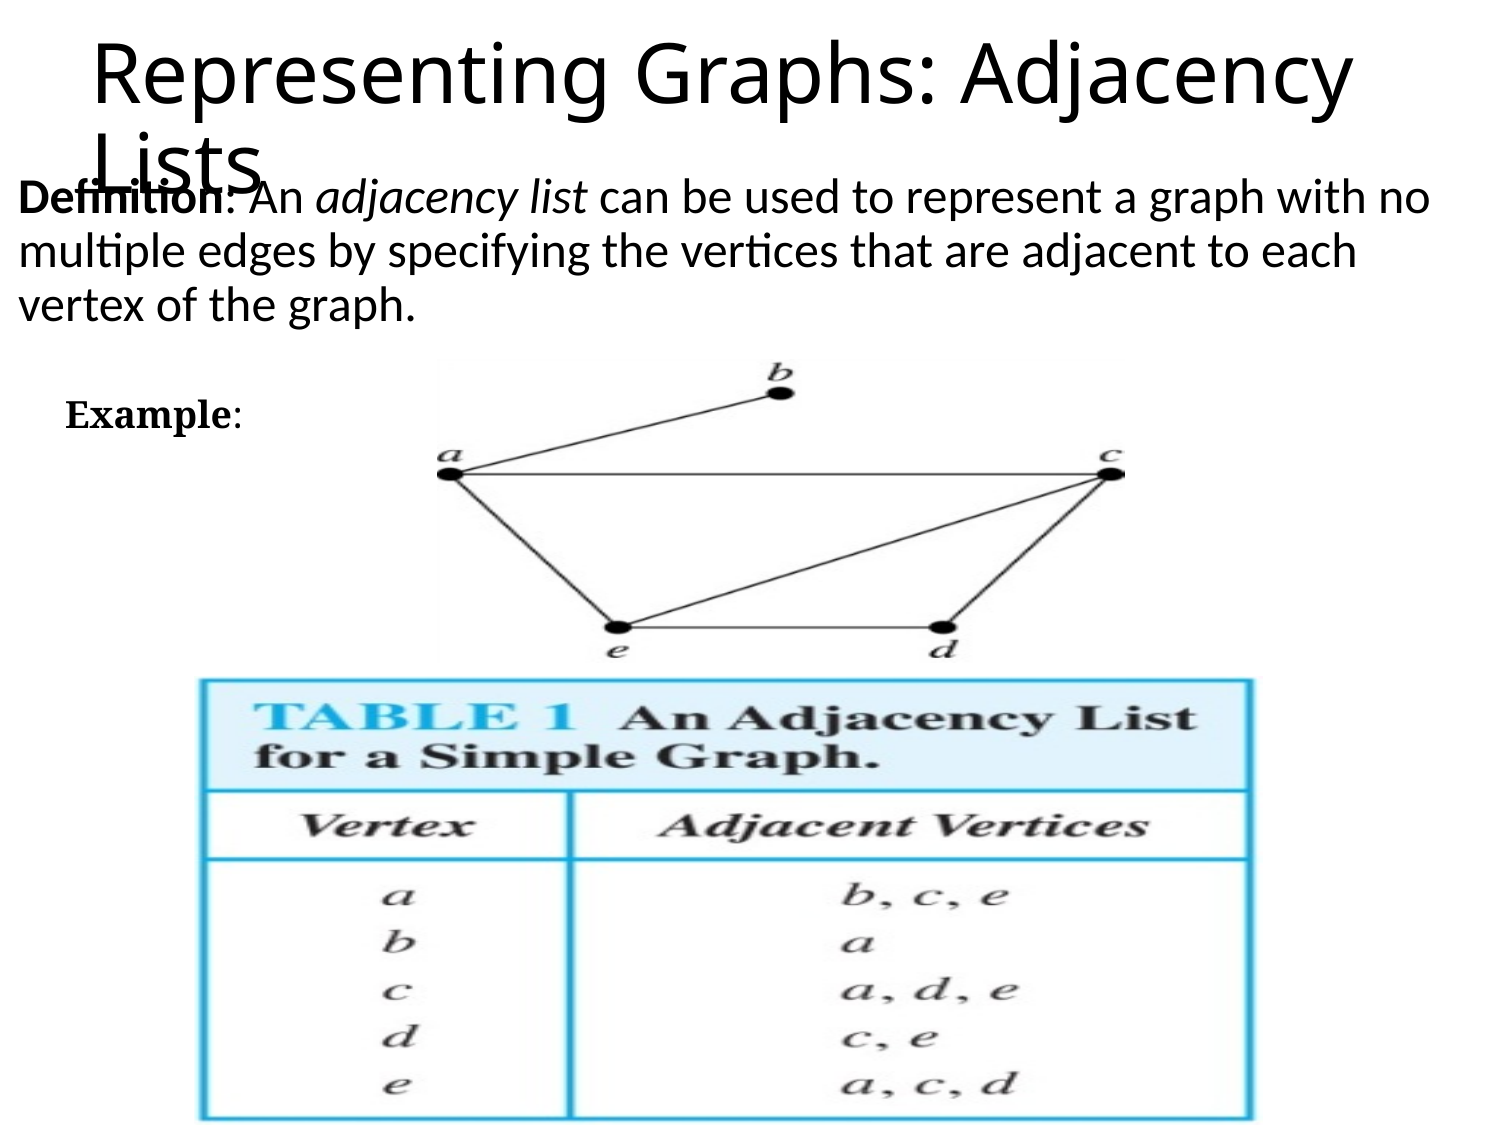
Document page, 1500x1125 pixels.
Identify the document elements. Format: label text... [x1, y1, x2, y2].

text_box Example: [50, 384, 338, 444]
picture [437, 359, 1125, 663]
title Representing Graphs: Adjacency Lists [75, 115, 1425, 129]
list Definition: An adjacency list can be used to represent a graph with no multiple edges by specifying the vertices that are adjacent to each vertex of the graph. [0, 162, 1463, 1100]
picture [194, 676, 1263, 1125]
